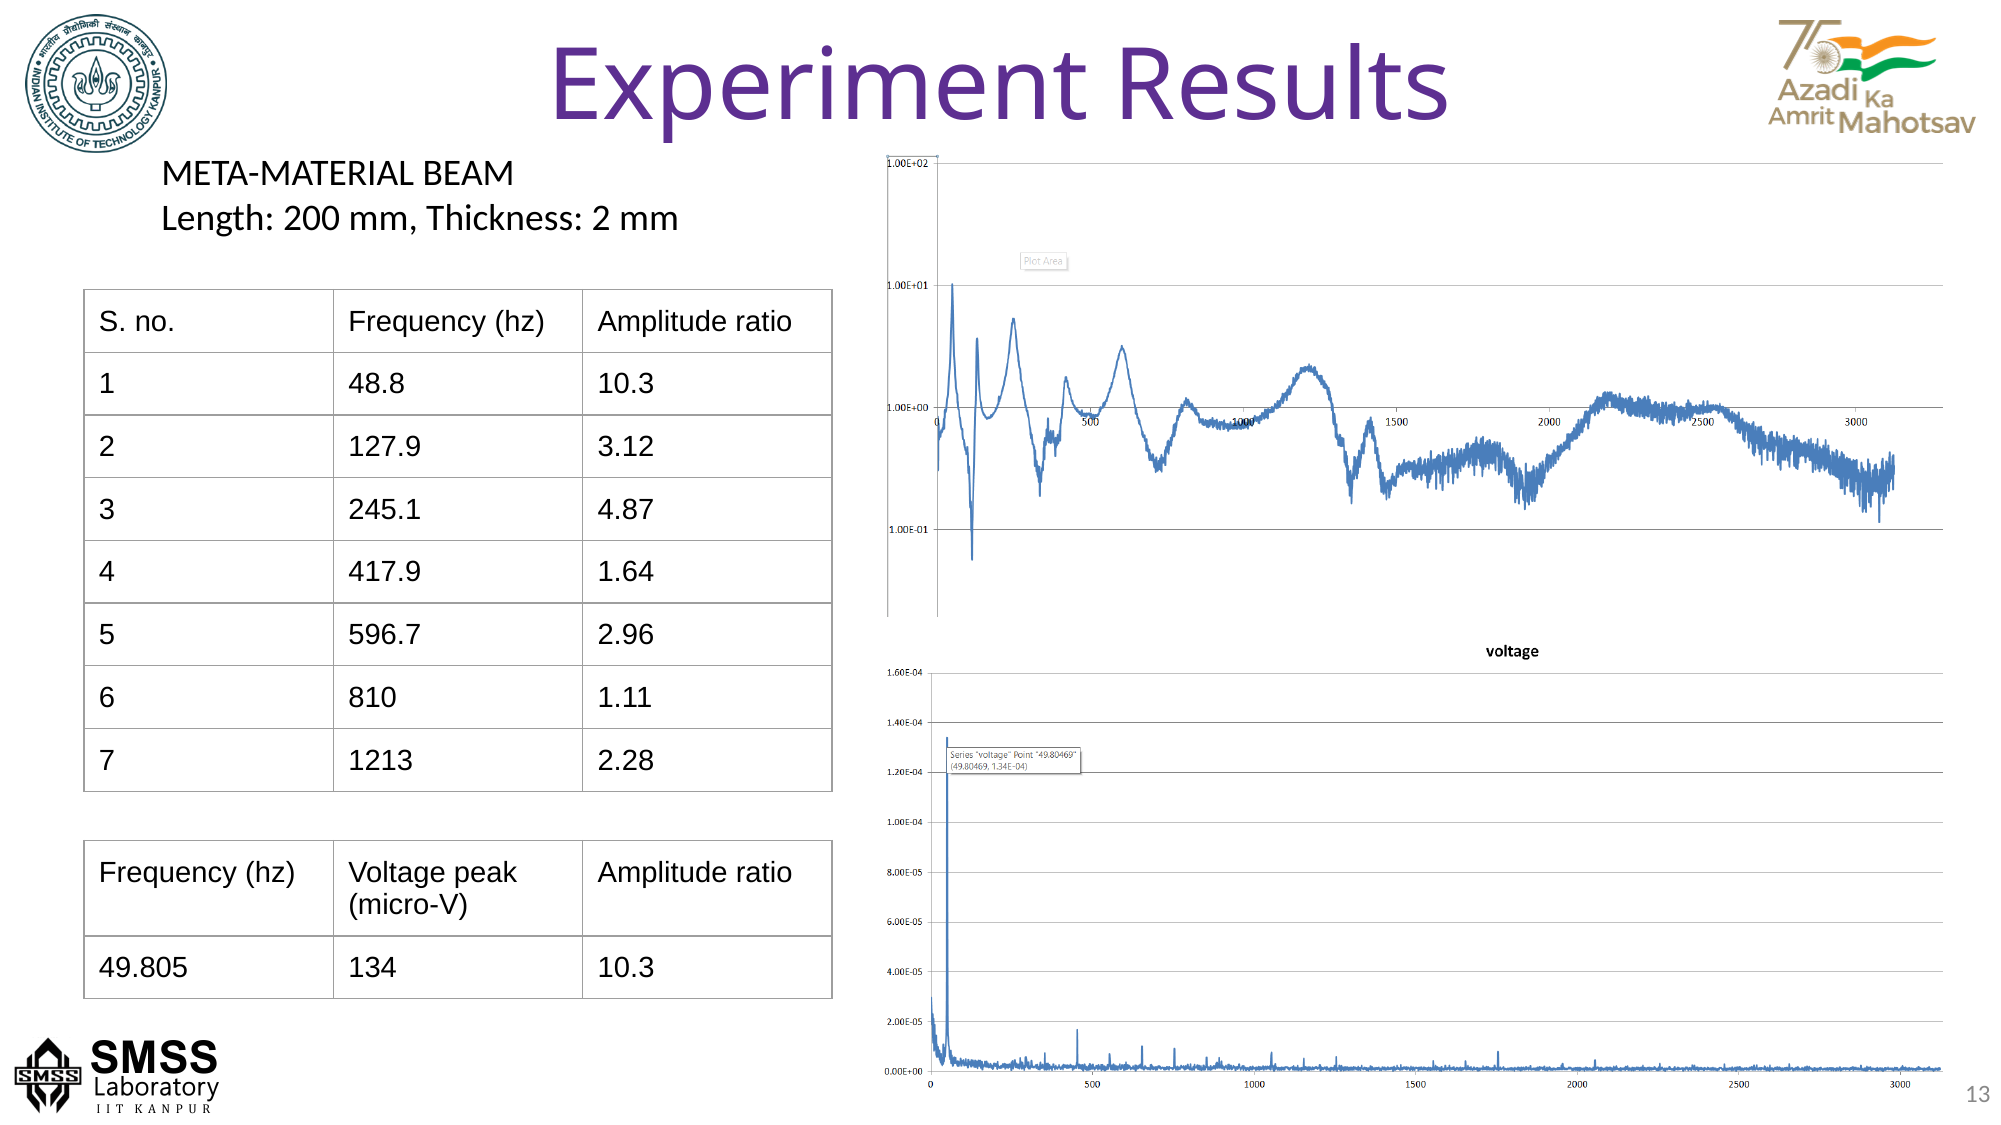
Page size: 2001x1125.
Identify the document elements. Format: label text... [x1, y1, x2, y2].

table_cell 5 [85, 604, 333, 665]
table_cell 2.28 [583, 729, 831, 791]
picture [10, 1014, 226, 1124]
table_cell 2.96 [583, 604, 831, 665]
text_box Experiment Results [0, 0, 2000, 175]
table_cell 2 [85, 416, 333, 477]
table_cell 3 [85, 478, 333, 540]
table_cell 596.7 [334, 604, 582, 665]
table_cell 810 [334, 666, 582, 728]
table_cell 48.8 [334, 353, 582, 414]
table_cell 1 [85, 353, 333, 414]
table_cell 127.9 [334, 416, 582, 477]
table_header Amplitude ratio [583, 841, 831, 935]
table_cell 3.12 [583, 416, 831, 477]
table_cell 245.1 [334, 478, 582, 540]
table_cell 49.805 [85, 937, 333, 998]
slide_number ‹#› [1942, 1062, 2000, 1123]
table_cell 1213 [334, 729, 582, 791]
table_cell 7 [85, 729, 333, 791]
table_cell 6 [85, 666, 333, 728]
picture [883, 634, 1943, 1095]
table_cell 417.9 [334, 541, 582, 602]
table_cell 10.3 [583, 353, 831, 414]
table_cell 1.11 [583, 666, 831, 728]
table_header S. no. [85, 290, 333, 352]
table_cell 134 [334, 937, 582, 998]
text_box META-MATERIAL BEAM Length: 200 mm, Thickness: 2 mm [146, 132, 799, 271]
picture [25, 14, 167, 153]
table_cell 1.64 [583, 541, 831, 602]
table_cell 4 [85, 541, 333, 602]
picture [1768, 19, 1976, 134]
table_cell 4.87 [583, 478, 831, 540]
table_cell 10.3 [583, 937, 831, 998]
table_header Frequency (hz) [85, 841, 333, 935]
table_header Voltage peak (micro-V) [334, 841, 582, 935]
table_header Amplitude ratio [583, 290, 831, 352]
table_header Frequency (hz) [334, 290, 582, 352]
picture [883, 151, 1943, 617]
